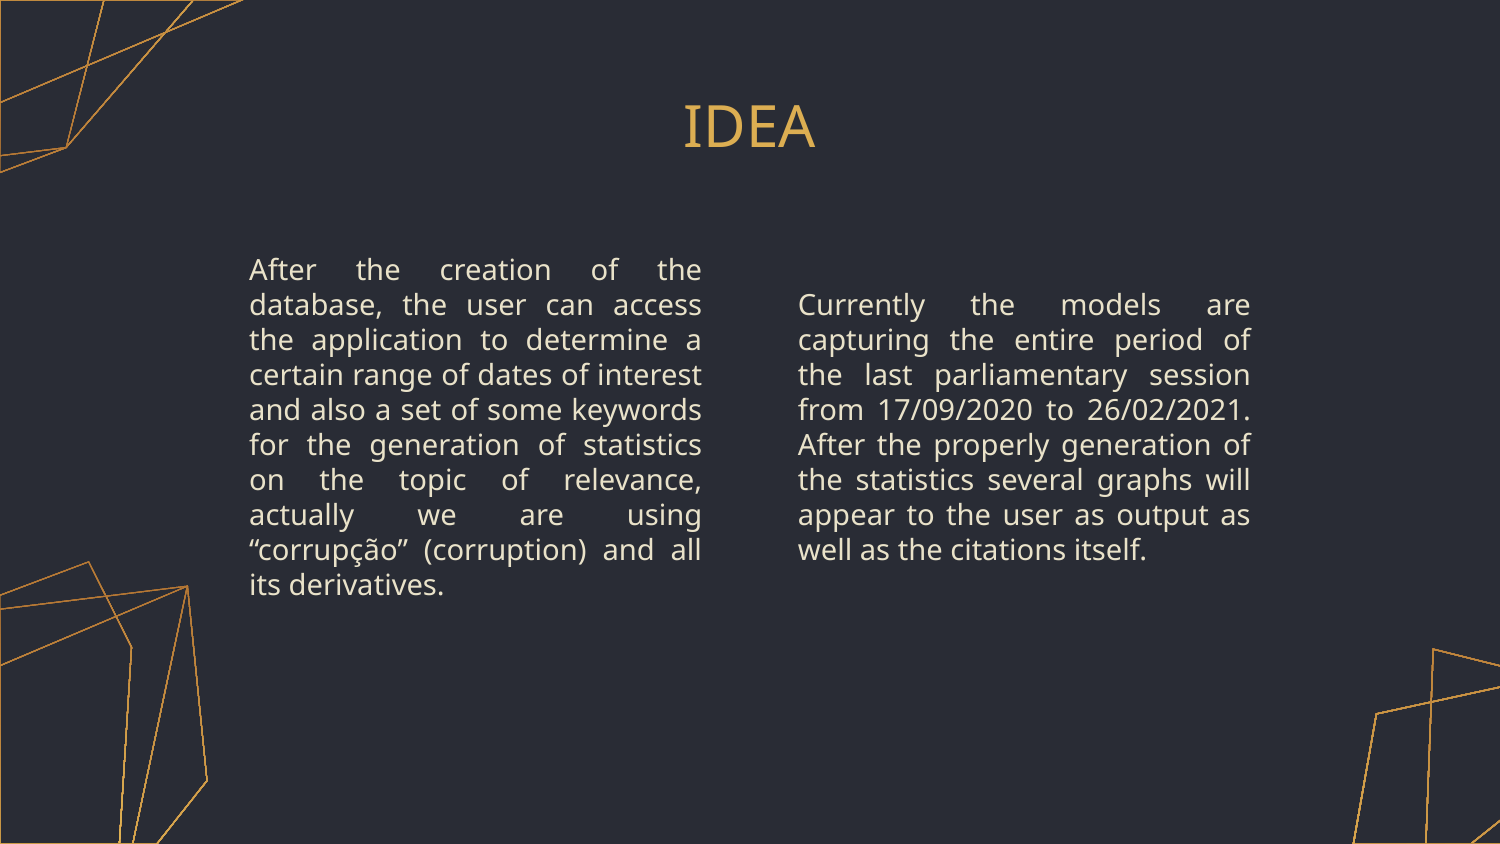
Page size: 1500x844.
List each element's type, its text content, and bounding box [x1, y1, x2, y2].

title IDEA [327, 88, 1173, 160]
list Currently the models are capturing the entire period of the last parliamentary session from 17/09/2020 to 26/02/2021. After the properly generation of the statistics several graphs will appear to the user as output as well as the citations itself. [783, 200, 1267, 653]
list After the creation of the database, the user can access the application to determine a certain range of dates of interest and also a set of some keywords for the generation of statistics on the topic of relevance, actually we are using “corrupção” (corruption) and all its derivatives. [234, 200, 718, 653]
